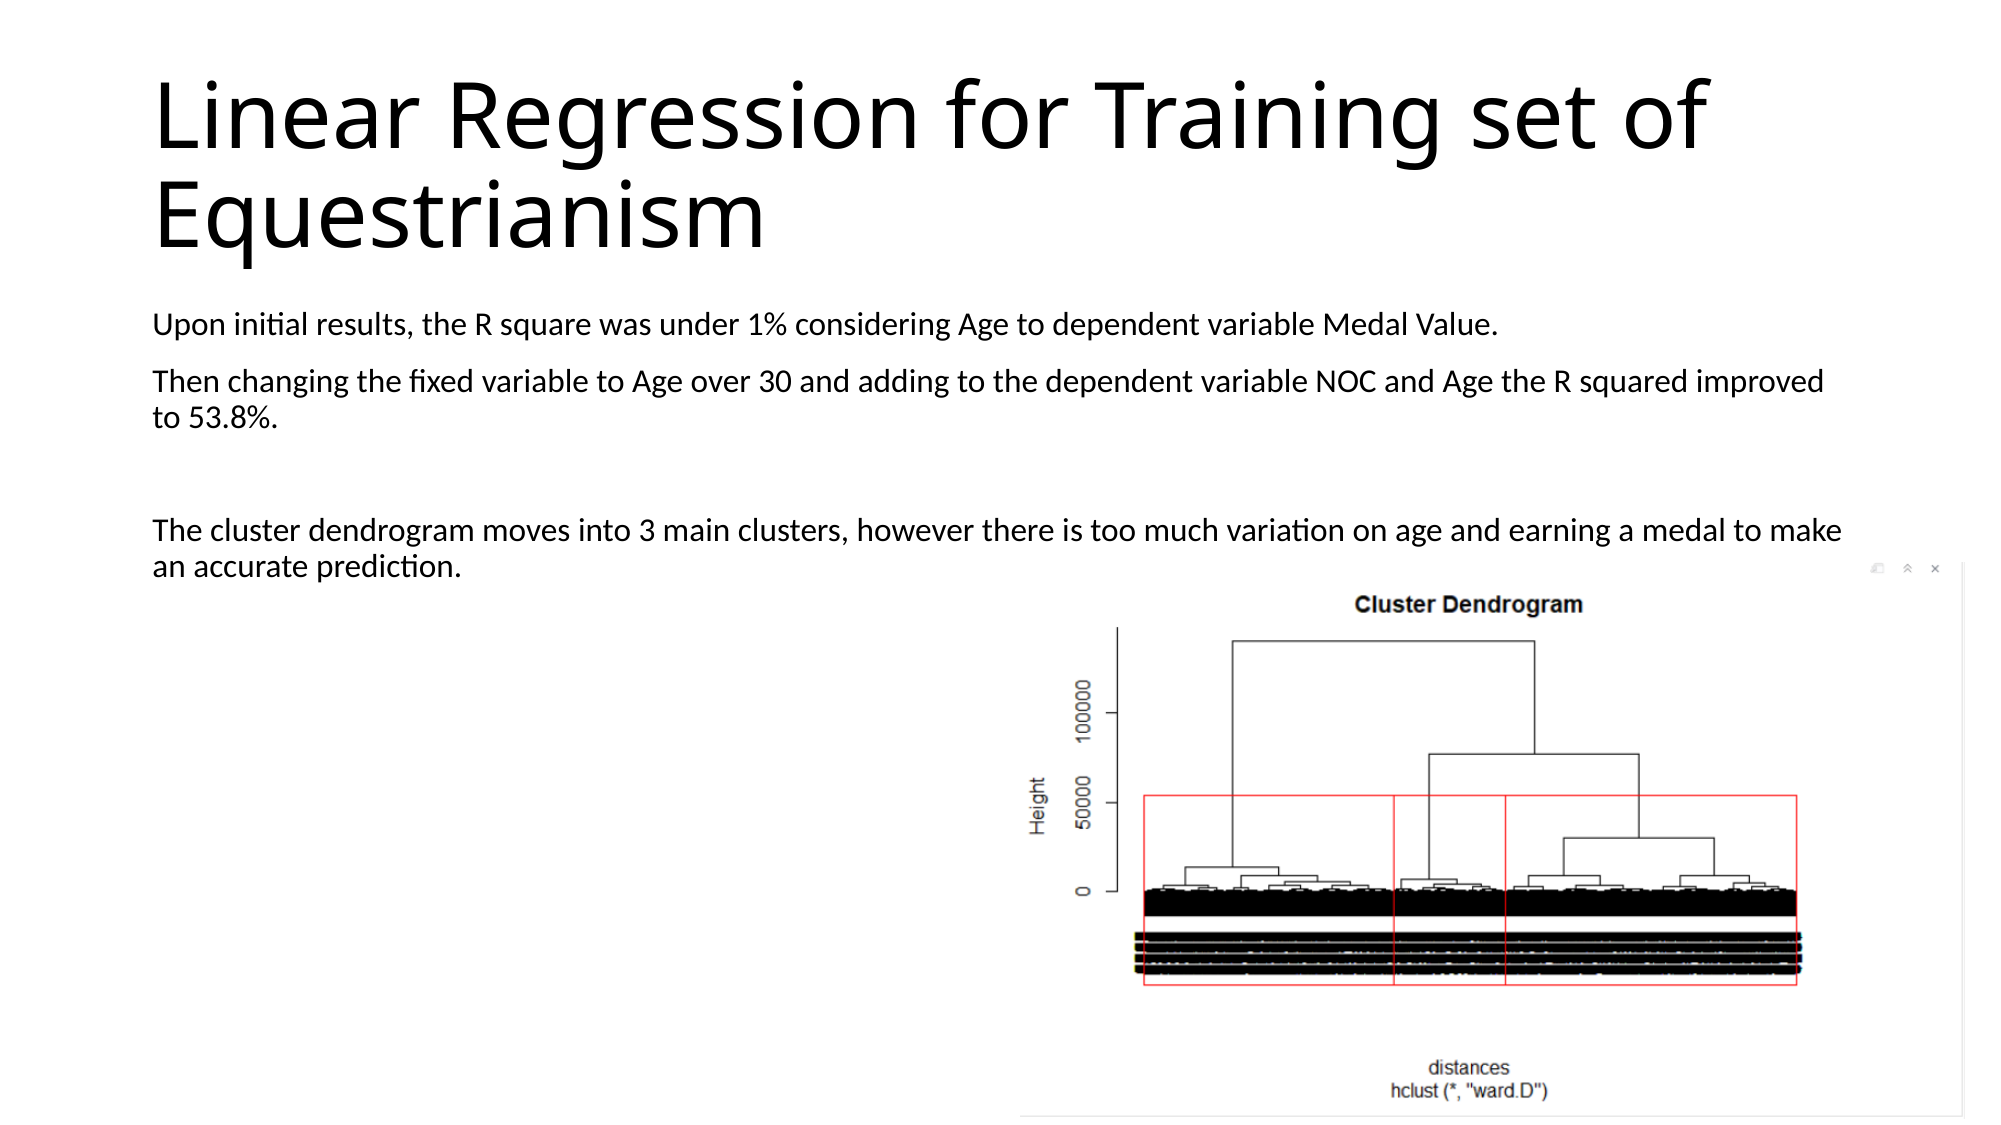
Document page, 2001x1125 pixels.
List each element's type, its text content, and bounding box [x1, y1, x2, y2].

picture [1020, 562, 1965, 1120]
list Upon initial results, the R square was under 1% considering Age to dependent variable Medal Value. Then changing the fixed variable to Age over 30 and adding to the dependent variable NOC and Age the R squared improved to 53.8%. The cluster dendrogram moves into 3 main clusters, however there is too much variation on age and earning a medal to make an accurate prediction. [137, 299, 1863, 1014]
title Linear Regression for Training set of Equestrianism [137, 59, 1863, 278]
